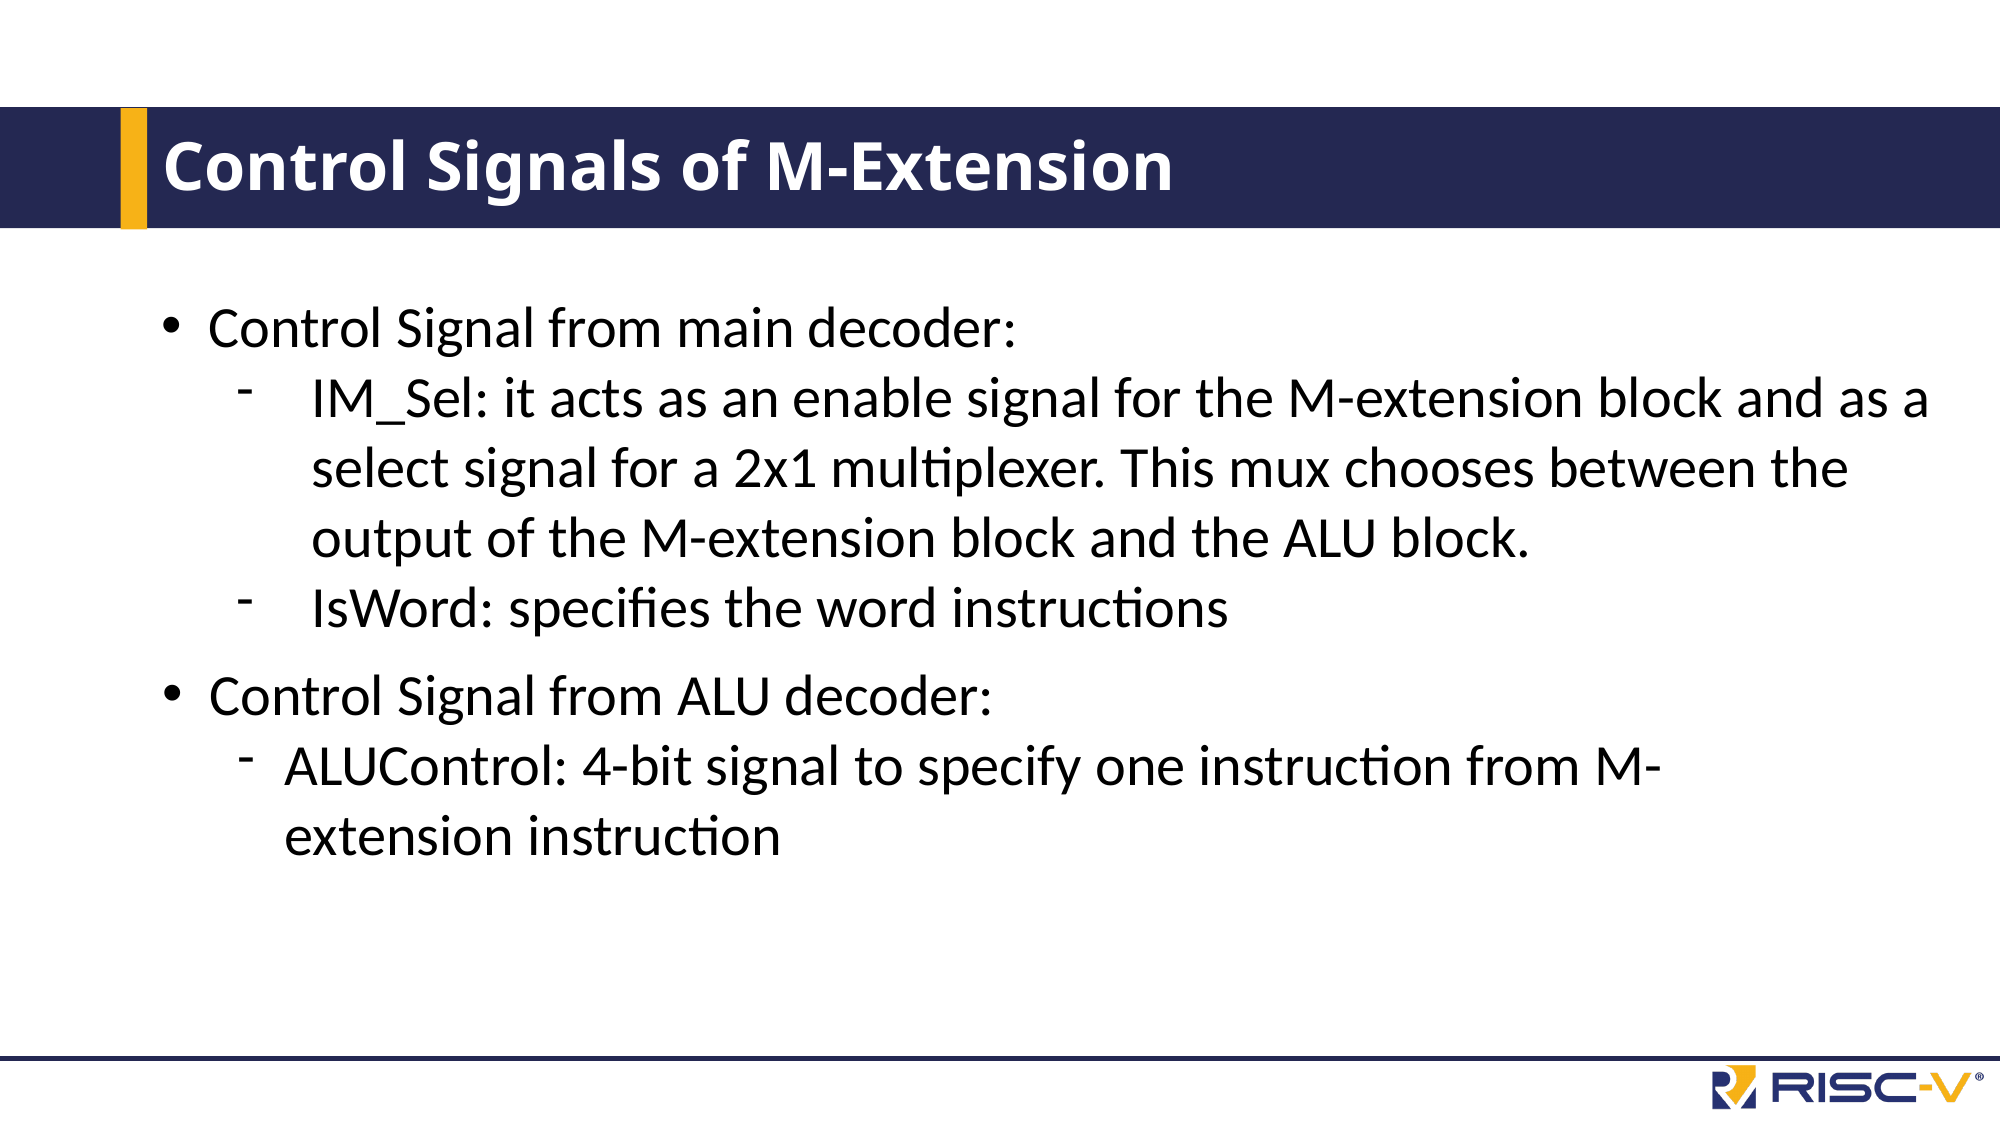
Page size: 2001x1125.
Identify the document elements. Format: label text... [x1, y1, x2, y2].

text_box Control Signal from main decoder: IM_Sel: it acts as an enable signal for the M-extension block and as a select signal for a 2x1 multiplexer. This mux chooses between the output of the M-extension block and the ALU block. IsWord: specifies the word instructions [146, 281, 1958, 647]
text_box [0, 106, 2000, 229]
picture [1702, 1059, 1992, 1125]
text_box Control Signal from ALU decoder: ALUControl: 4-bit signal to specify one instruction from M-extension instruction [147, 649, 1961, 990]
title Control Signals of M-Extension [148, 120, 1723, 218]
picture [1702, 1047, 1992, 1058]
text_box [120, 107, 148, 230]
